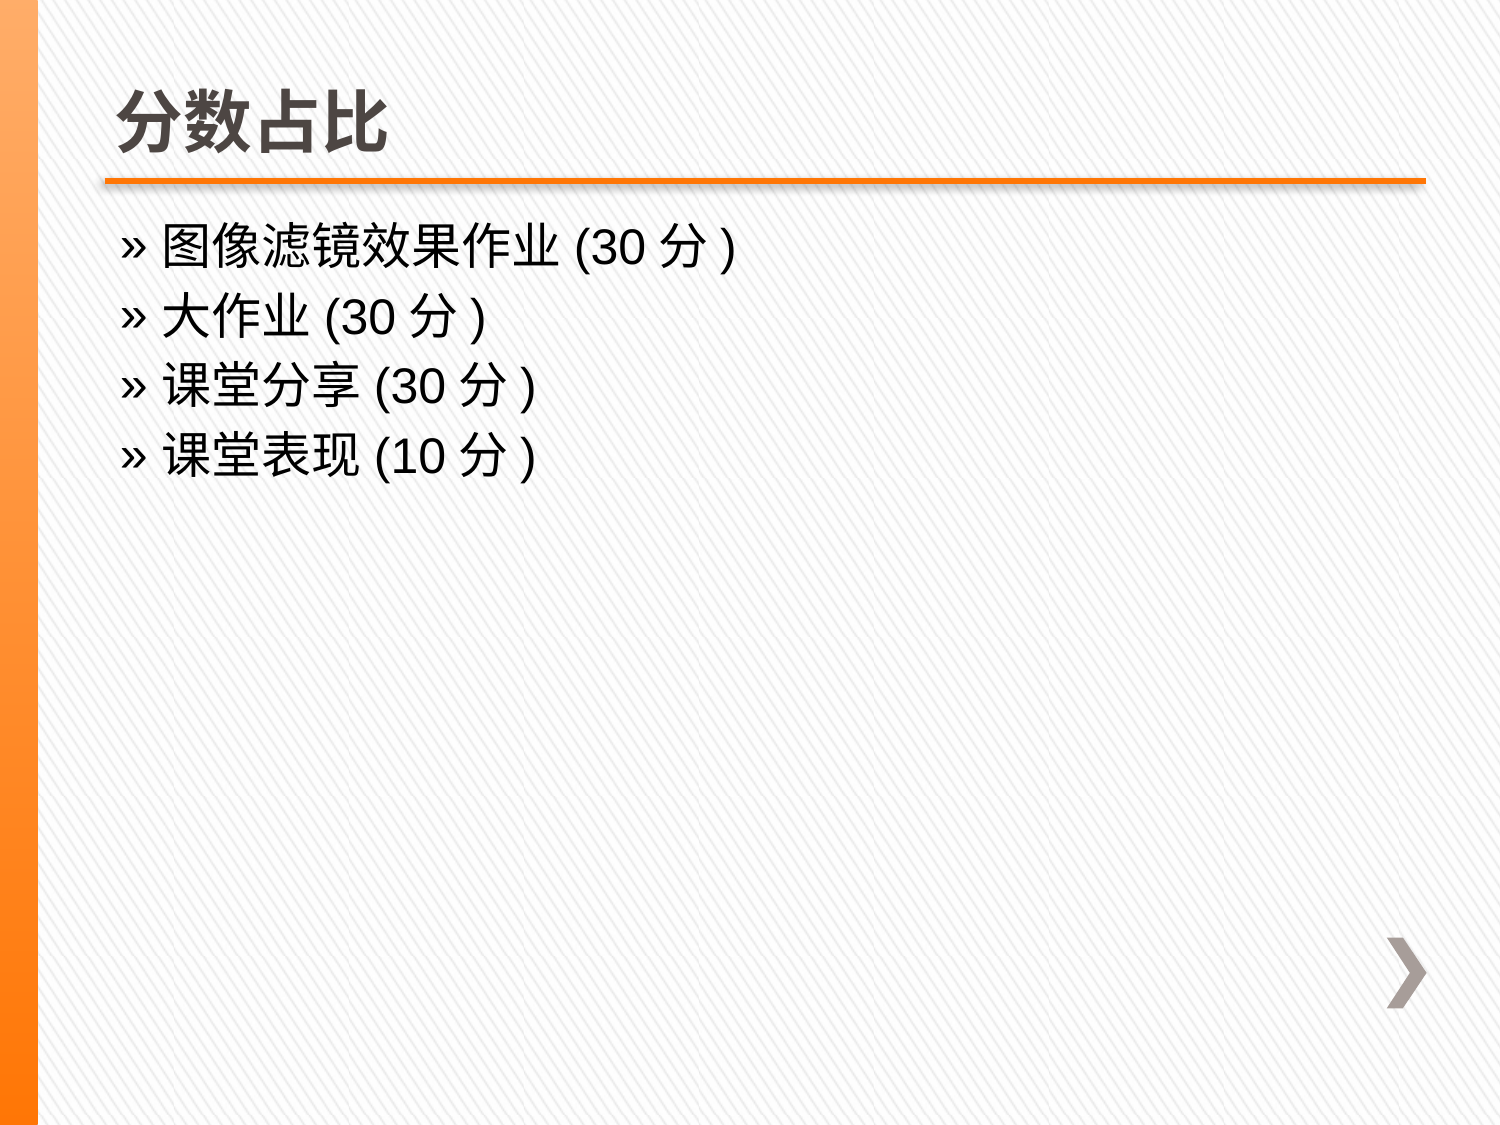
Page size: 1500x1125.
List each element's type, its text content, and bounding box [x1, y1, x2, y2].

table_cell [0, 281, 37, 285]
list 图像滤镜效果作业(30分) 大作业(30分) 课堂分享(30分) 课堂表现(10分) [104, 206, 1479, 1062]
title 分数占比 [99, 0, 1422, 170]
